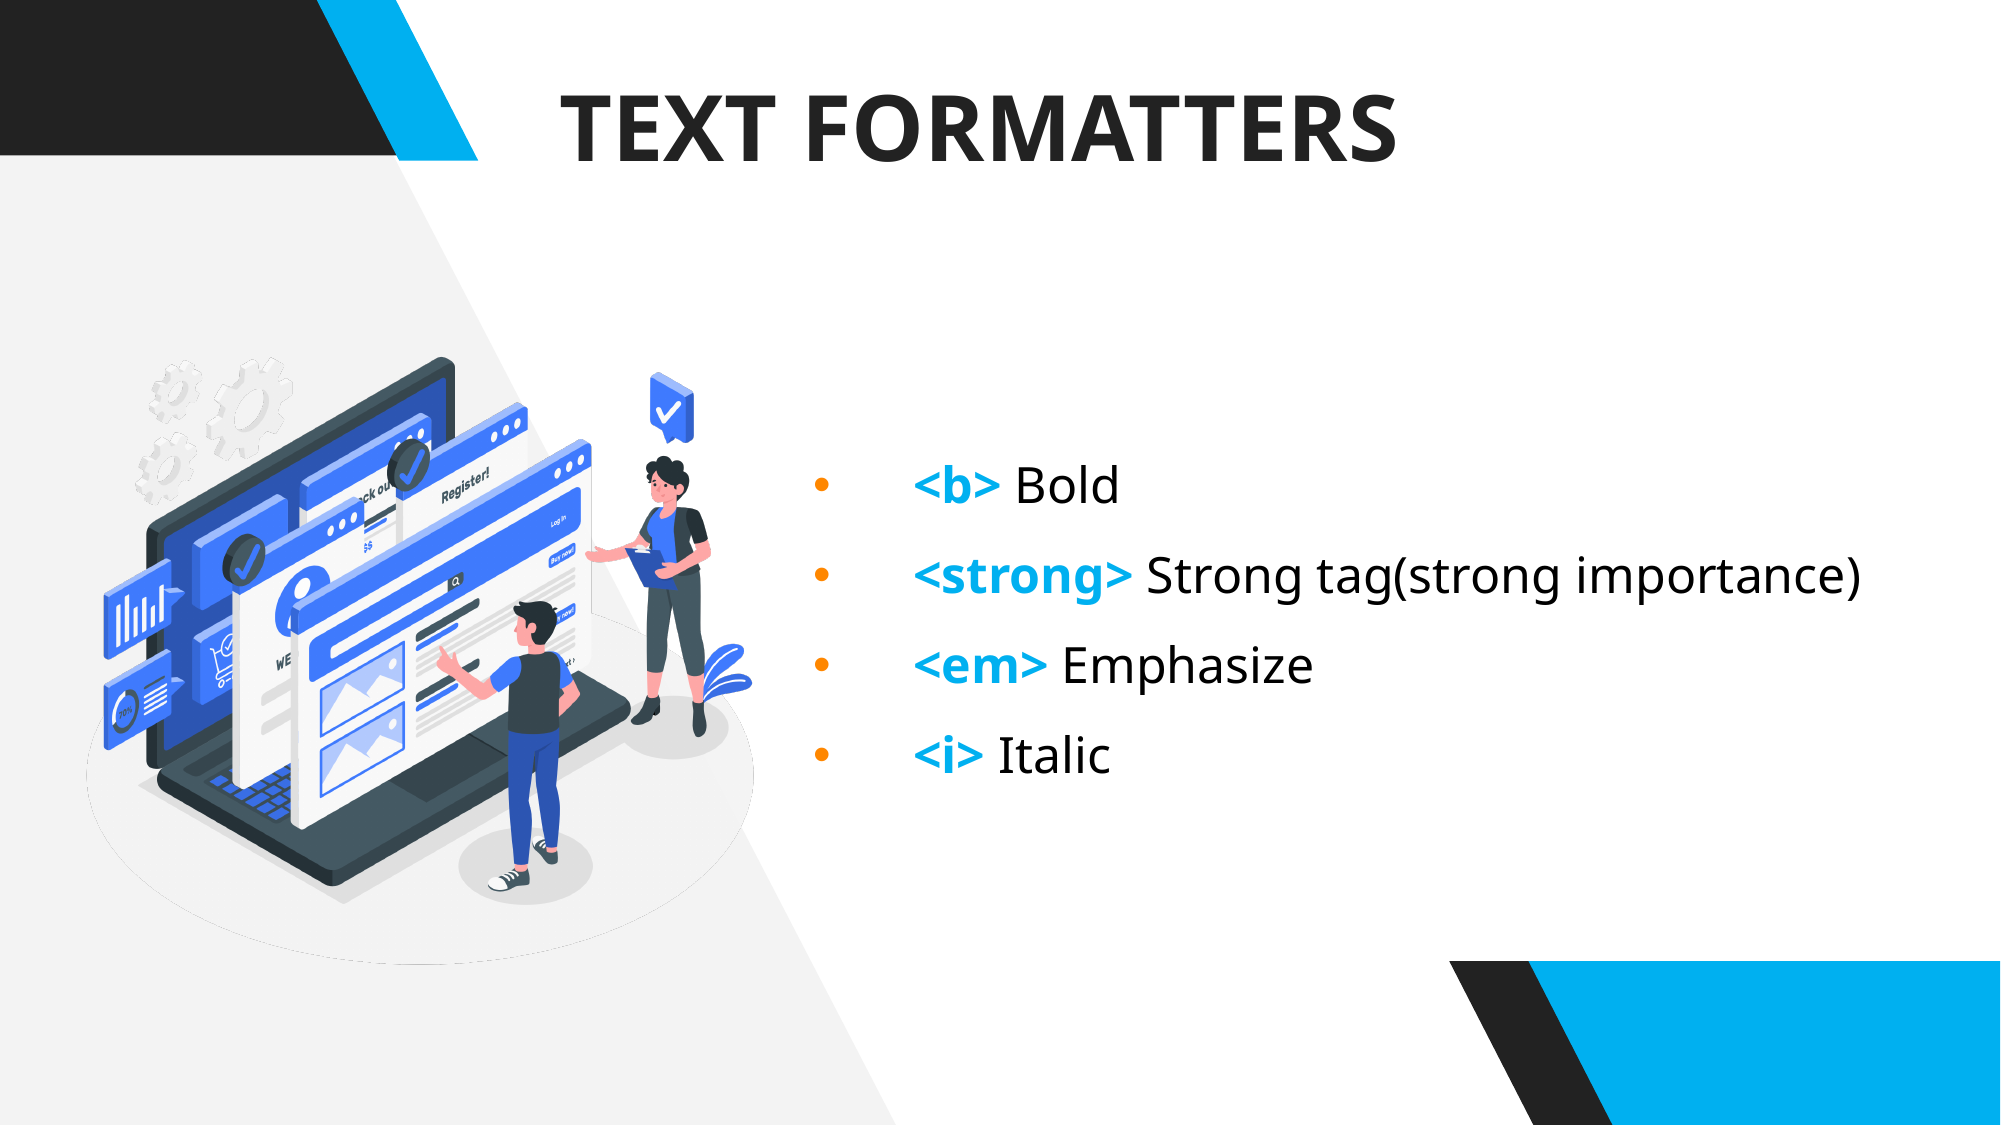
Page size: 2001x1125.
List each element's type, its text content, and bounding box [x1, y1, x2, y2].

picture [71, 294, 776, 1000]
list <b> Bold <strong> Strong tag(strong importance) <em> Emphasize <i> Italic [798, 325, 2000, 1063]
text_box TEXT FORMATTERS [544, 62, 1669, 188]
